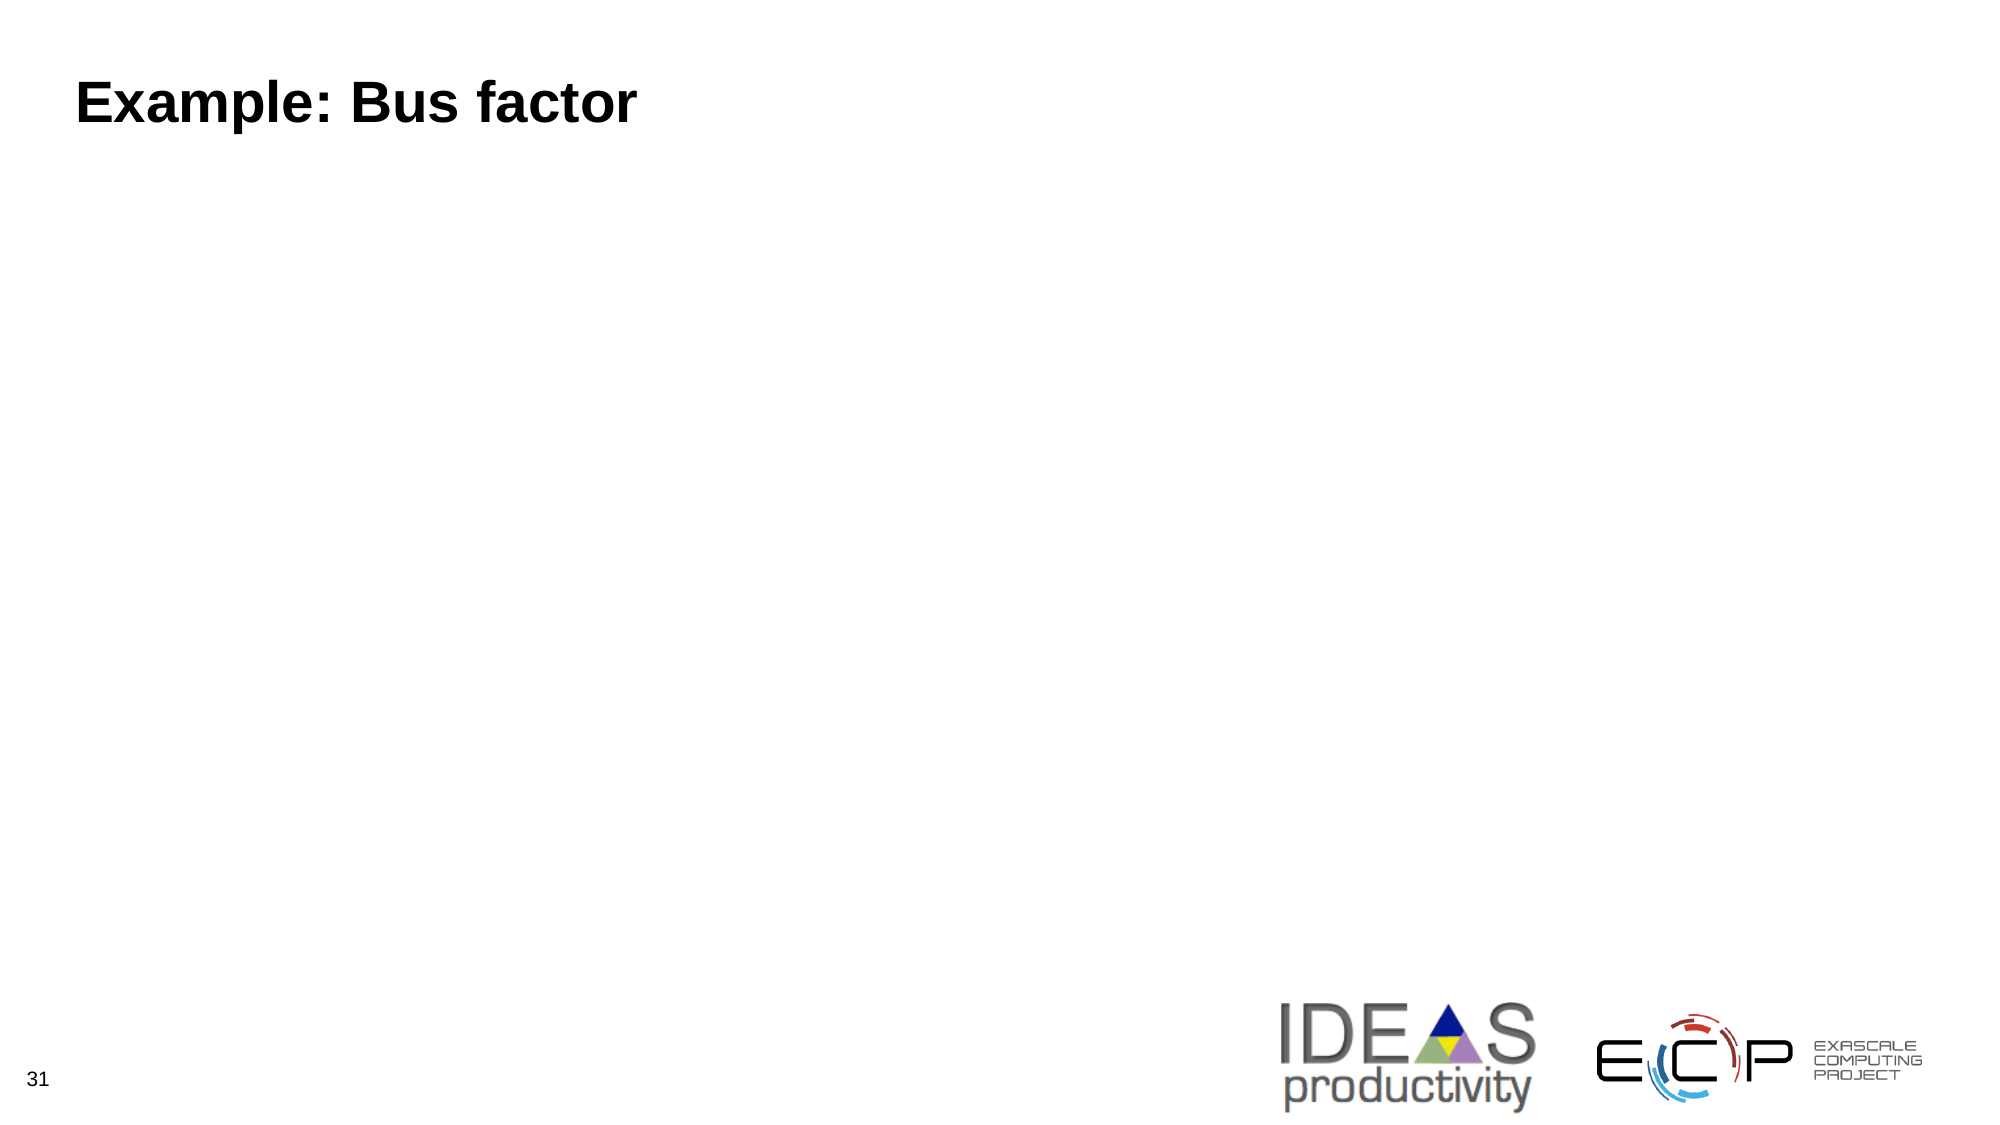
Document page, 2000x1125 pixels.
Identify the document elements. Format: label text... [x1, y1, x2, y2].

picture [1597, 1014, 1922, 1103]
picture [1280, 1002, 1537, 1114]
title Example: Bus factor [59, 67, 1927, 218]
